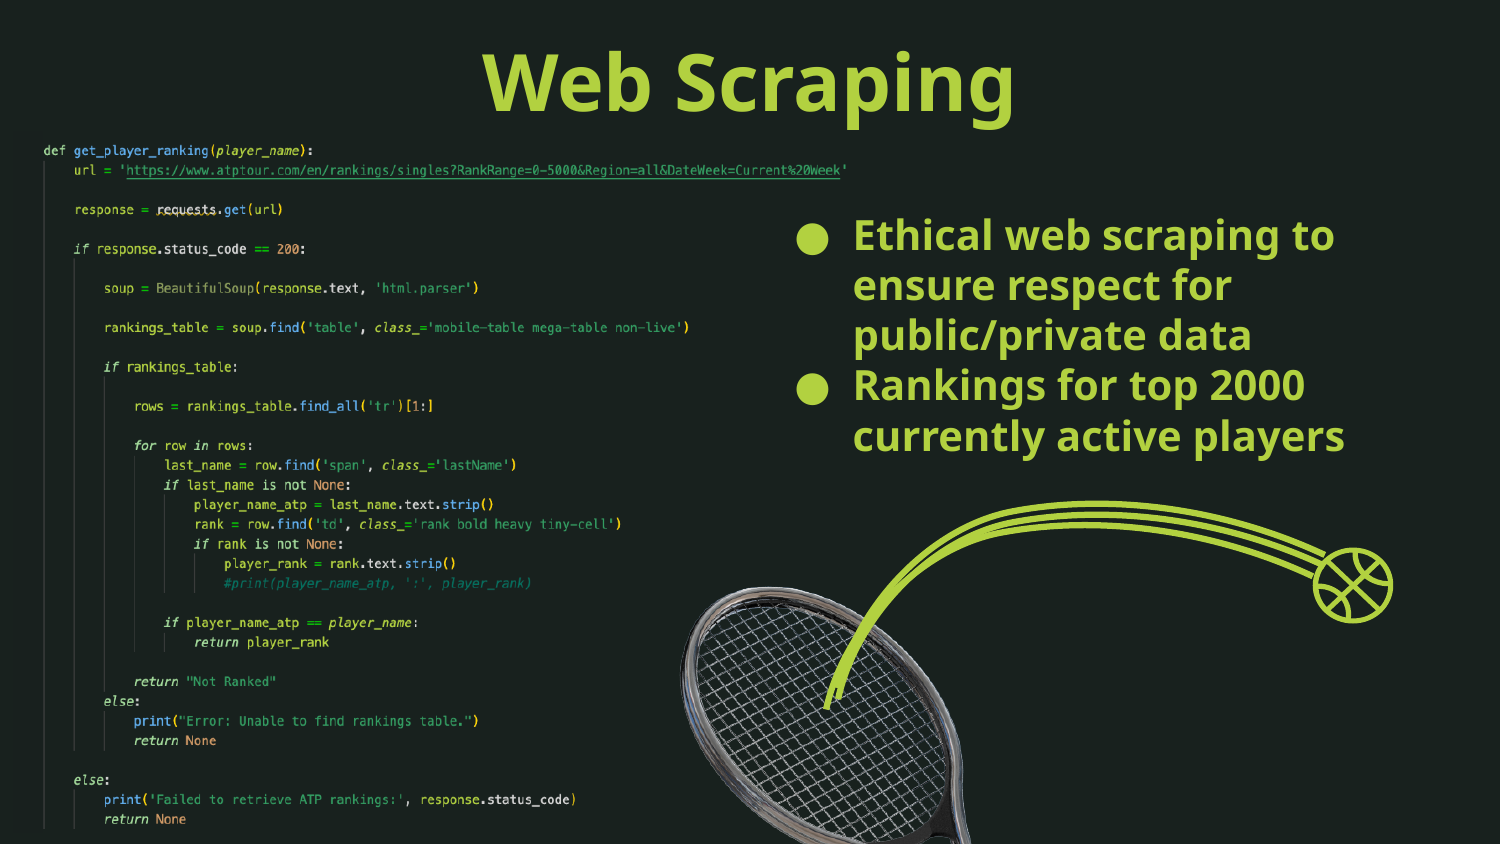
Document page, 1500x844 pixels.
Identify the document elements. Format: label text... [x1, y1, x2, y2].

picture [13, 130, 875, 844]
text_box Ethical web scraping to ensure respect for public/private data Rankings for top 2000 currently active players [879, 194, 1370, 450]
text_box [505, 451, 1420, 844]
text_box Web Scraping [355, 16, 1144, 96]
